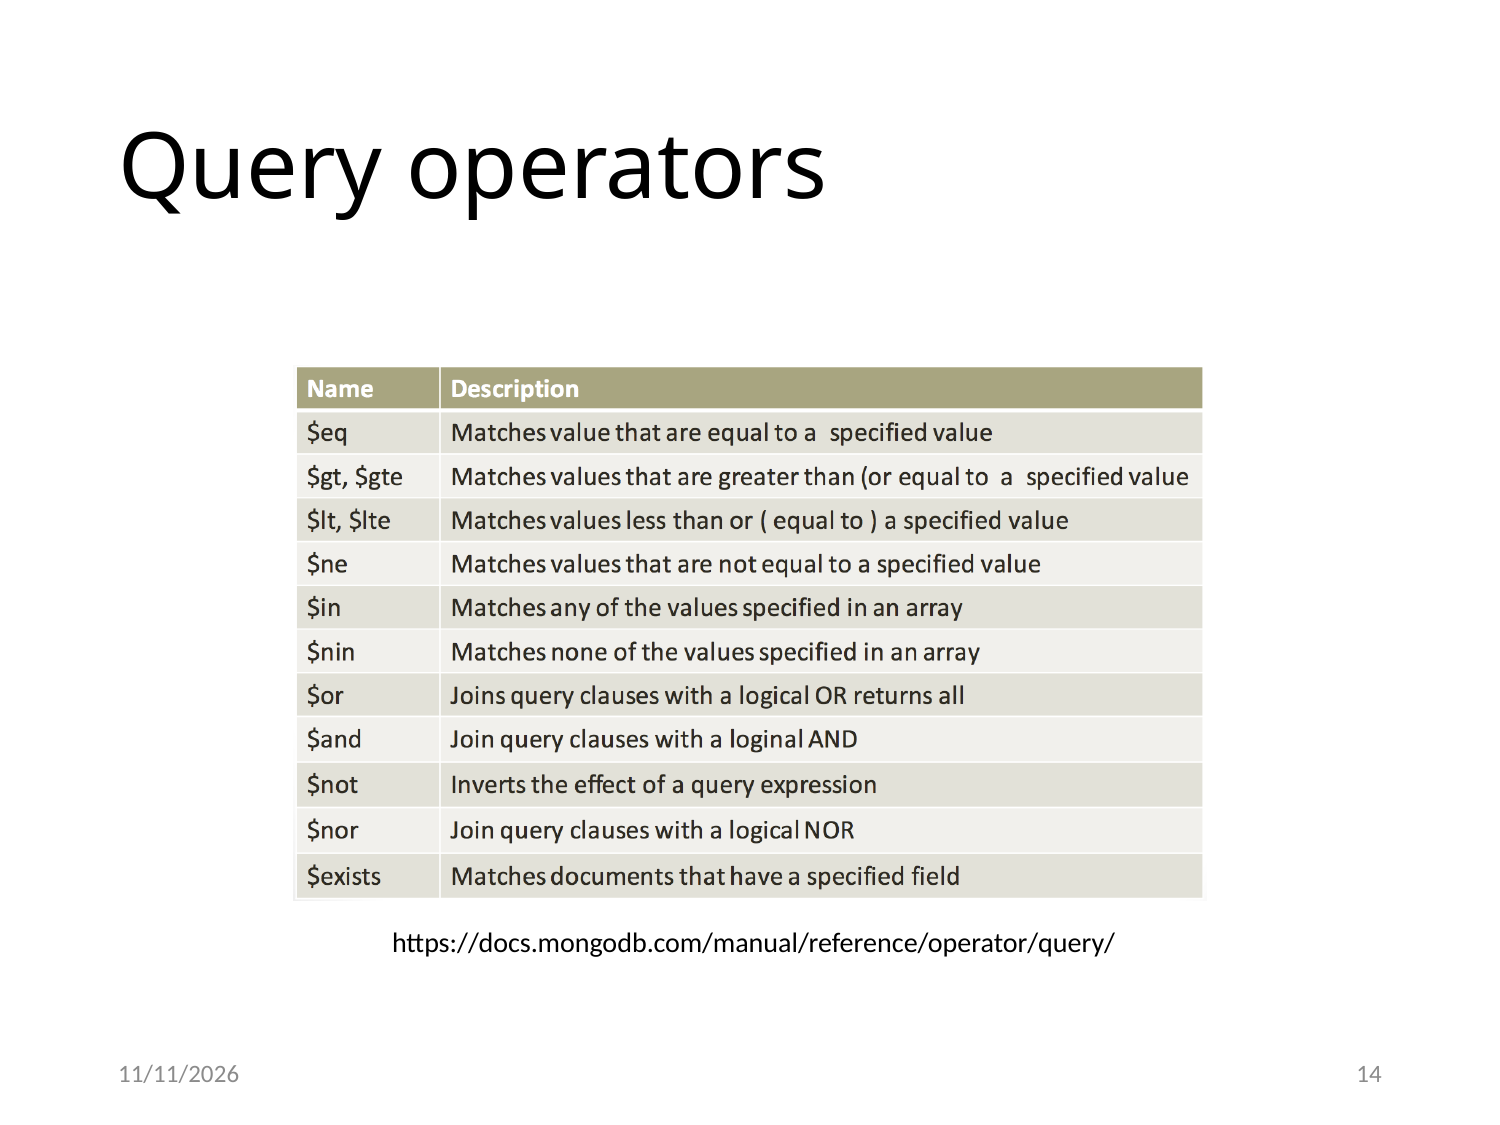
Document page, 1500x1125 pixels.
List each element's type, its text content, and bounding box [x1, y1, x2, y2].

text_box https://docs.mongodb.com/manual/reference/operator/query/ [377, 917, 1131, 966]
title Query operators [103, 59, 1397, 278]
slide_number 14 [1059, 1042, 1397, 1103]
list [293, 365, 1207, 901]
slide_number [103, 1042, 441, 1103]
